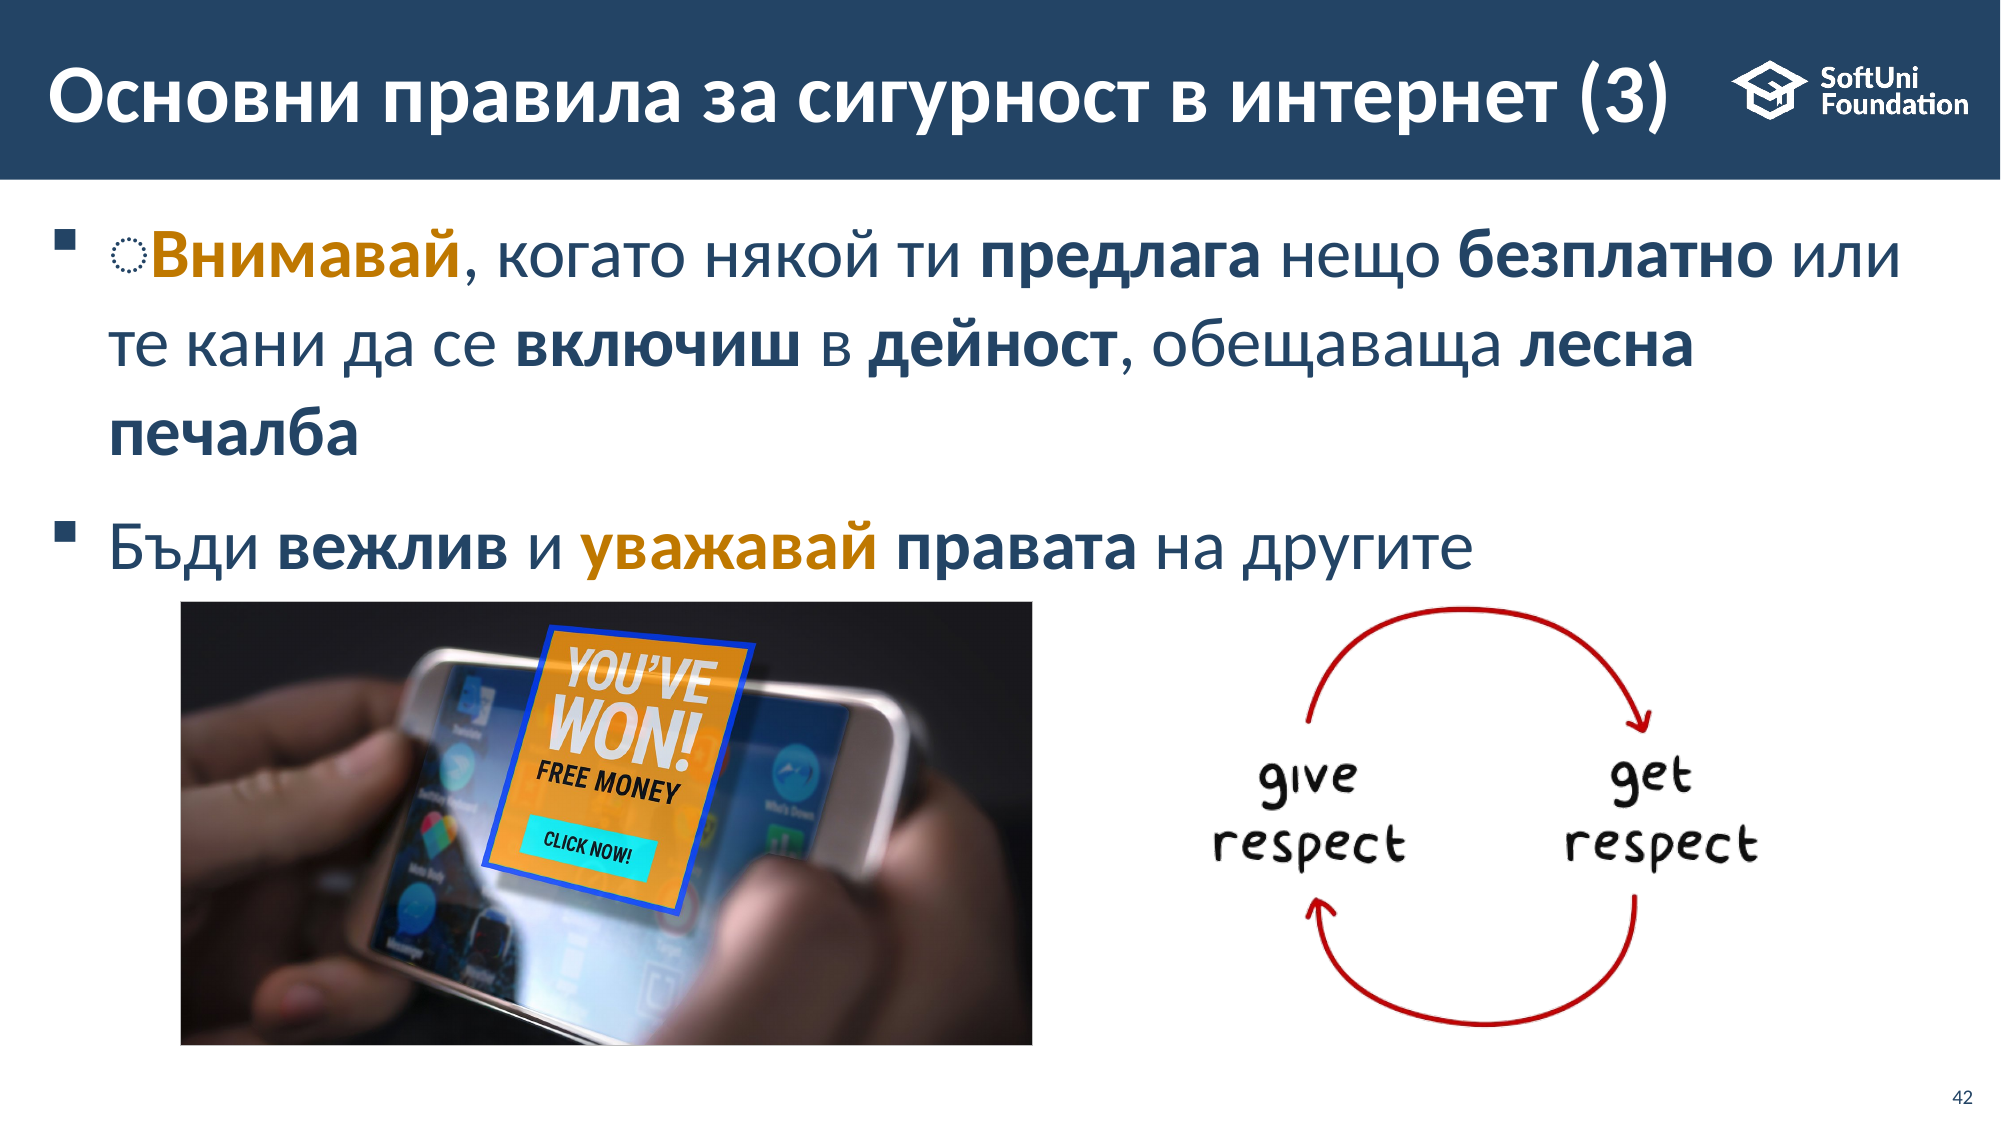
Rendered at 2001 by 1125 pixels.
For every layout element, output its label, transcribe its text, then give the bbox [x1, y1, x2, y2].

list ͏Внимавай, когато някой ти предлага нещо безплатно или те кани да се включиш в дейност, обещаваща лесна печалба Бъди вежлив и уважавай правата на другите [31, 196, 1970, 1104]
title Основни правила за сигурност в интернет (3) [31, 16, 1716, 162]
picture [1731, 60, 1968, 120]
slide_number 42 [1927, 1067, 1989, 1117]
picture [1103, 601, 1869, 1033]
picture [180, 601, 1033, 1046]
